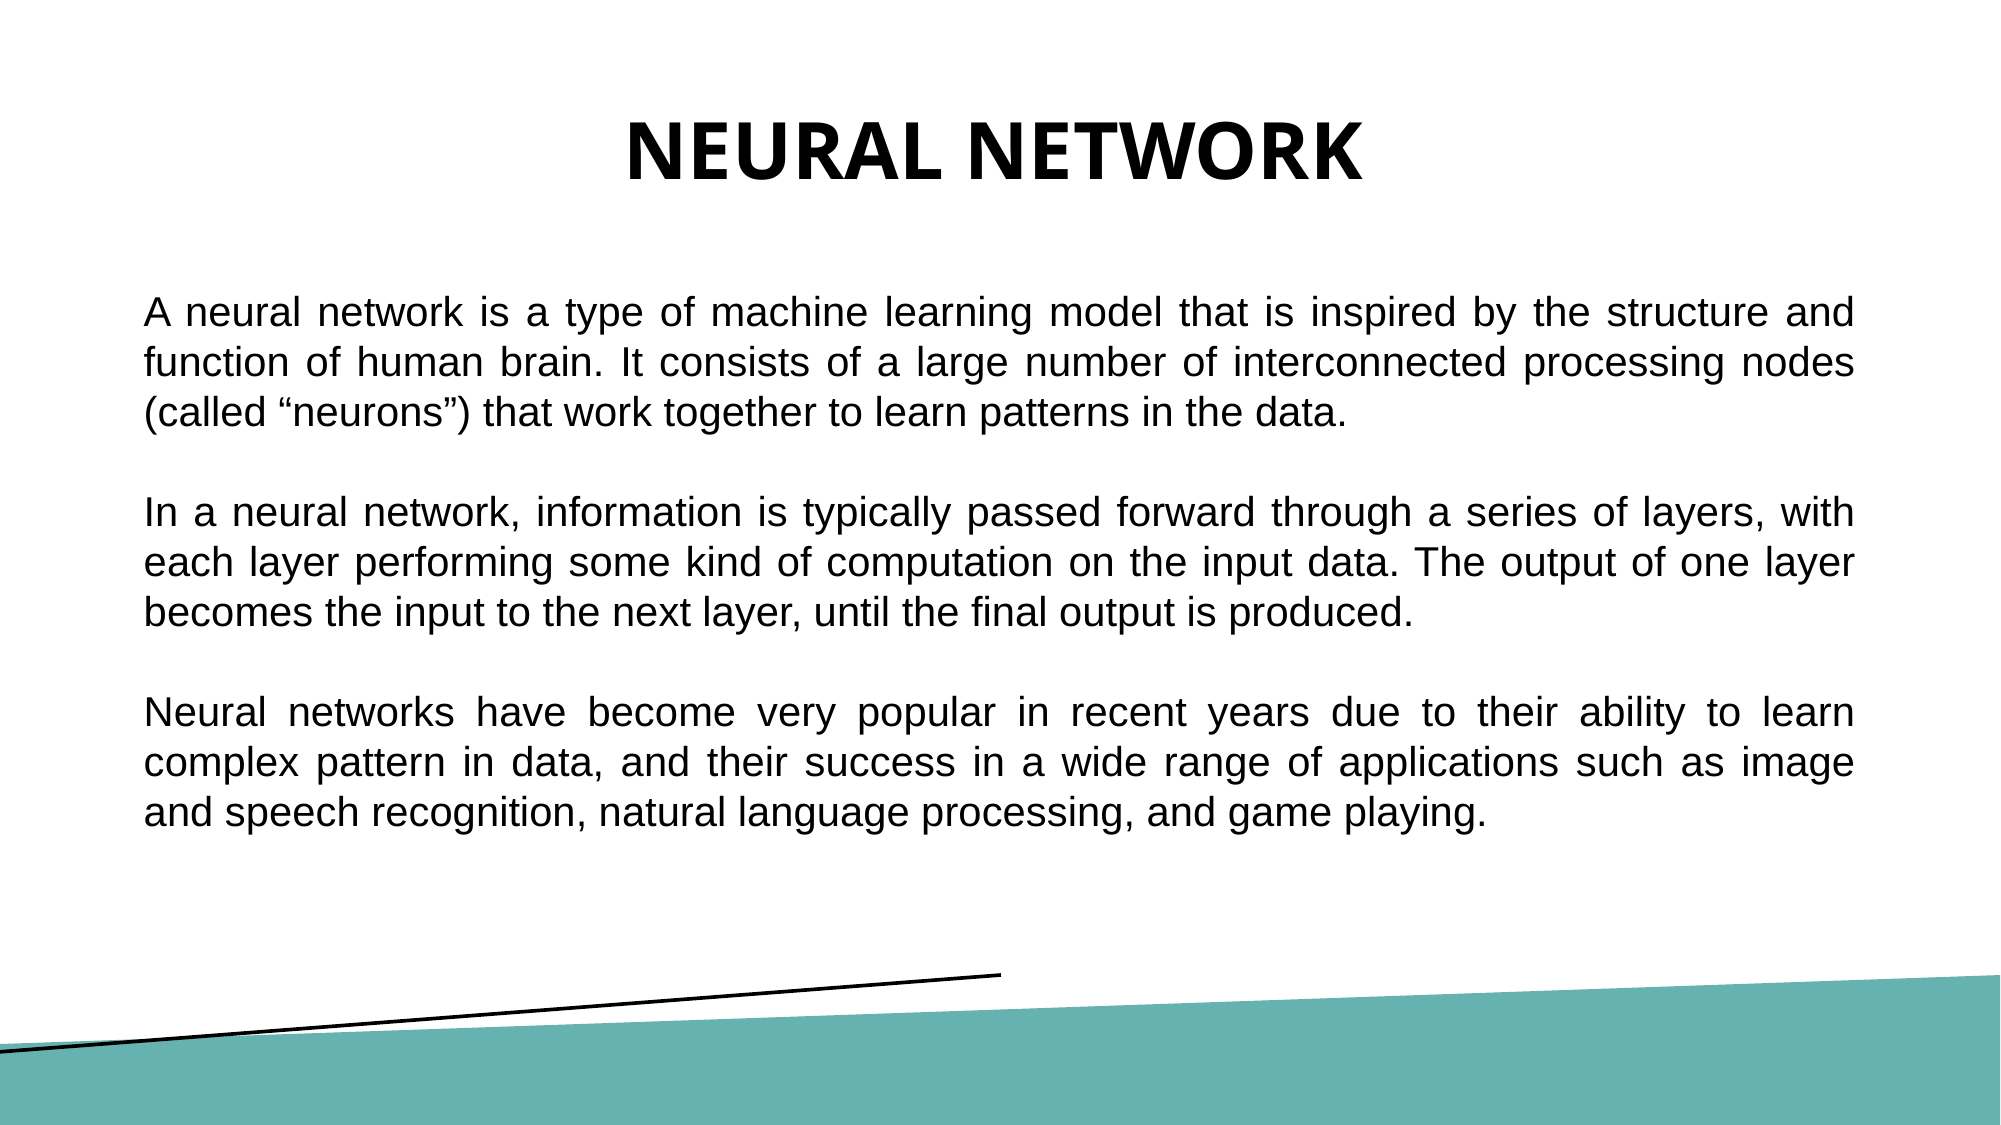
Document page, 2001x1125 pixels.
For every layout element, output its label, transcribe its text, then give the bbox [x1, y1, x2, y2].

text_box A neural network is a type of machine learning model that is inspired by the structure and function of human brain. It consists of a large number of interconnected processing nodes (called “neurons”) that work together to learn patterns in the data. In a neural network, information is typically passed forward through a series of layers, with each layer performing some kind of computation on the input data. The output of one layer becomes the input to the next layer, until the final output is produced. Neural networks have become very popular in recent years due to their ability to learn complex pattern in data, and their success in a wide range of applications such as image and speech recognition, natural language processing, and game playing. [128, 277, 1872, 843]
title Neural Network [137, 44, 1849, 263]
